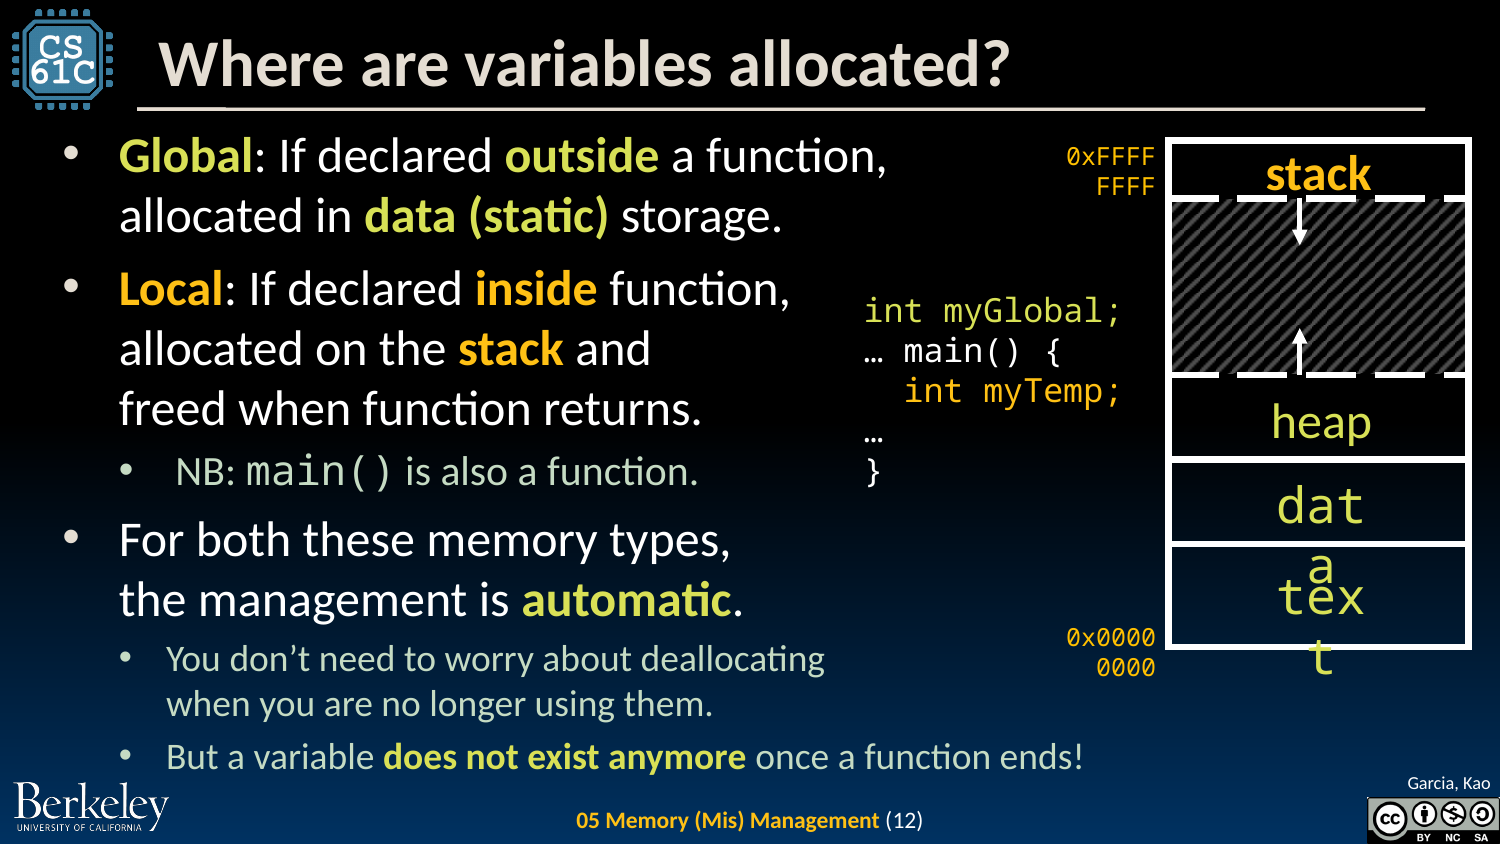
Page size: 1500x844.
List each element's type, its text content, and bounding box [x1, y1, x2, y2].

text_box [1388, 140, 1469, 197]
text_box heap [1255, 384, 1389, 457]
text_box [1168, 544, 1250, 647]
text_box [1172, 140, 1249, 197]
picture [12, 9, 113, 110]
picture [13, 782, 169, 831]
title Where are variables allocated? [137, 9, 1430, 104]
text_box 0x0000 0000 [987, 613, 1172, 689]
text_box 0xFFFF FFFF [987, 133, 1172, 209]
text_box text [1250, 602, 1393, 693]
text_box data [1250, 466, 1393, 602]
list Global: If declared outside a function, allocated in data (static) storage. Local: If declared inside function, allocated on the stack and freed when function returns. NB: main() is also a function. For both these memory types, the management is automatic. You don’t need to worry about deallocating when you are no longer using them. But a variable does not exist anymore once a function ends! [31, 111, 1175, 797]
text_box [1168, 459, 1469, 544]
text_box int myGlobal; … main() { int myTemp; … } [848, 257, 1168, 521]
text_box stack [1249, 132, 1388, 197]
text_box [1168, 378, 1469, 459]
text_box [1393, 544, 1469, 647]
picture [1367, 797, 1500, 844]
text_box [1168, 202, 1469, 374]
